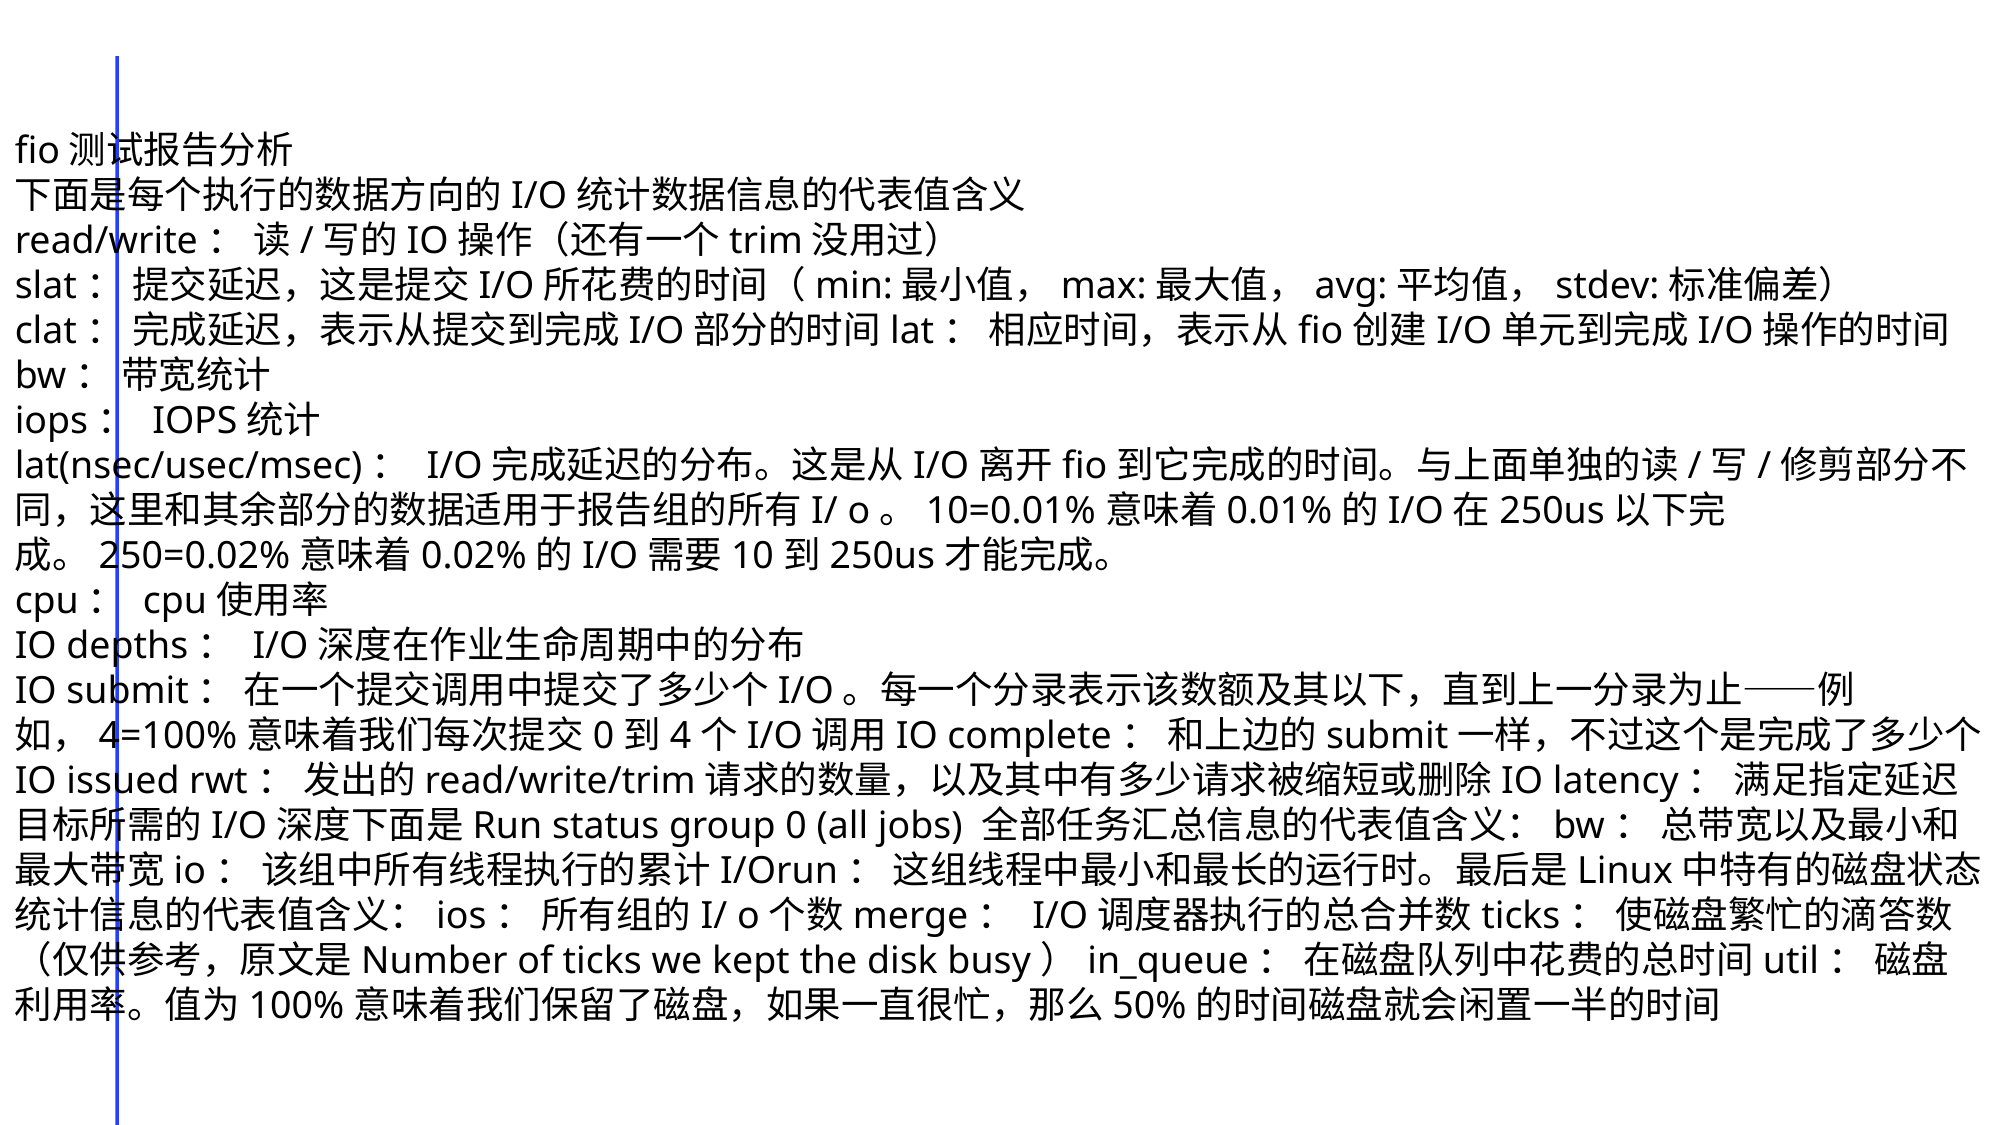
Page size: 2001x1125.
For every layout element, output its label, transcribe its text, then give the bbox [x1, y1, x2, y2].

text_box fio测试报告分析 下面是每个执行的数据方向的I/O统计数据信息的代表值含义 read/write： 读/写的IO操作（还有一个trim没用过） slat： 提交延迟，这是提交I/O所花费的时间（min:最小值，max:最大值，avg:平均值，stdev:标准偏差） clat： 完成延迟，表示从提交到完成I/O部分的时间lat： 相应时间，表示从fio创建I/O单元到完成I/O操作的时间 bw： 带宽统计 iops： IOPS统计 lat(nsec/usec/msec)： I/O完成延迟的分布。这是从I/O离开fio到它完成的时间。与上面单独的读/写/修剪部分不同，这里和其余部分的数据适用于报告组的所有I/ o。10=0.01%意味着0.01%的I/O在250us以下完成。250=0.02%意味着0.02%的I/O需要10到250us才能完成。 cpu： cpu使用率 IO depths： I/O深度在作业生命周期中的分布 IO submit： 在一个提交调用中提交了多少个I/O。每一个分录表示该数额及其以下，直到上一分录为止——例如，4=100%意味着我们每次提交0到4个I/O调用IO complete： 和上边的submit一样，不过这个是完成了多少个IO issued rwt： 发出的read/write/trim请求的数量，以及其中有多少请求被缩短或删除IO latency： 满足指定延迟目标所需的I/O深度下面是Run status group 0 (all jobs) 全部任务汇总信息的代表值含义：bw： 总带宽以及最小和最大带宽io： 该组中所有线程执行的累计I/Orun： 这组线程中最小和最长的运行时。最后是Linux中特有的磁盘状态统计信息的代表值含义：ios： 所有组的I/ o个数merge： I/O调度器执行的总合并数ticks： 使磁盘繁忙的滴答数（仅供参考，原文是Number of ticks we kept the disk busy）in_queue： 在磁盘队列中花费的总时间util： 磁盘利用率。值为100%意味着我们保留了磁盘，如果一直很忙，那么50%的时间磁盘就会闲置一半的时间 [0, 118, 2000, 1034]
